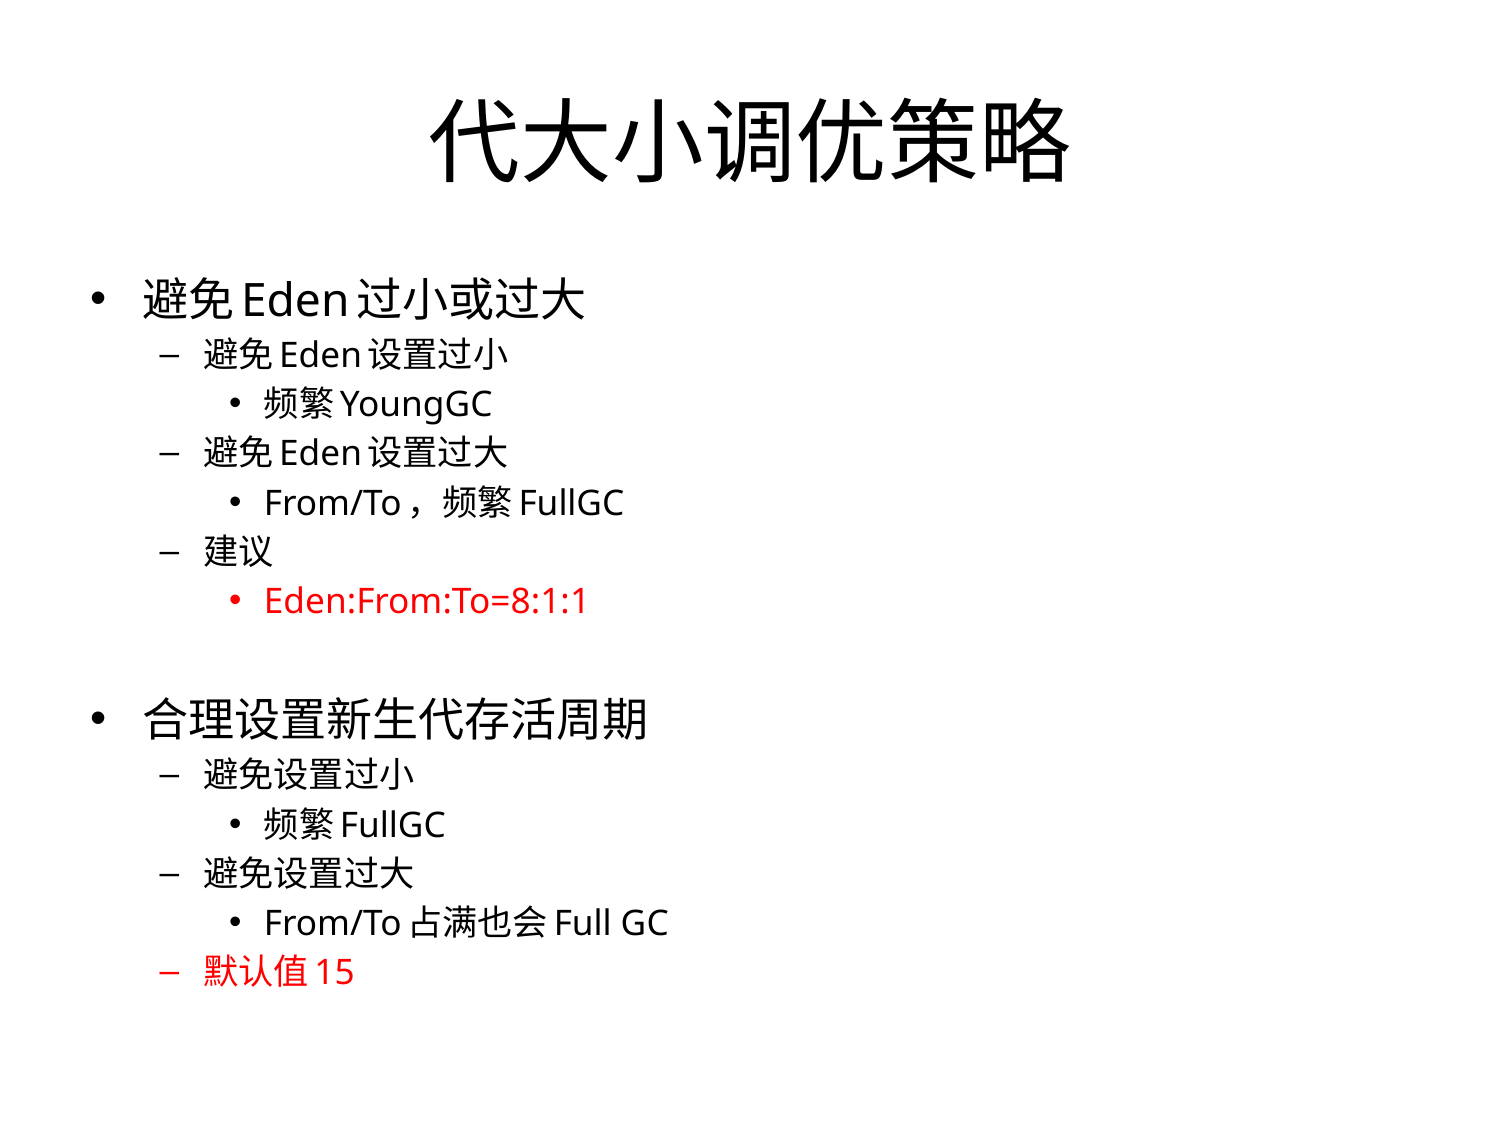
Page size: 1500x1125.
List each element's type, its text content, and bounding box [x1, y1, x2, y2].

title 代大小调优策略 [75, 45, 1425, 233]
list 避免Eden过小或过大 避免Eden设置过小 频繁YoungGC 避免Eden设置过大 From/To，频繁FullGC 建议 Eden:From:To=8:1:1 合理设置新生代存活周期 避免设置过小 频繁FullGC 避免设置过大 From/To占满也会Full GC 默认值15 [75, 262, 1425, 1005]
